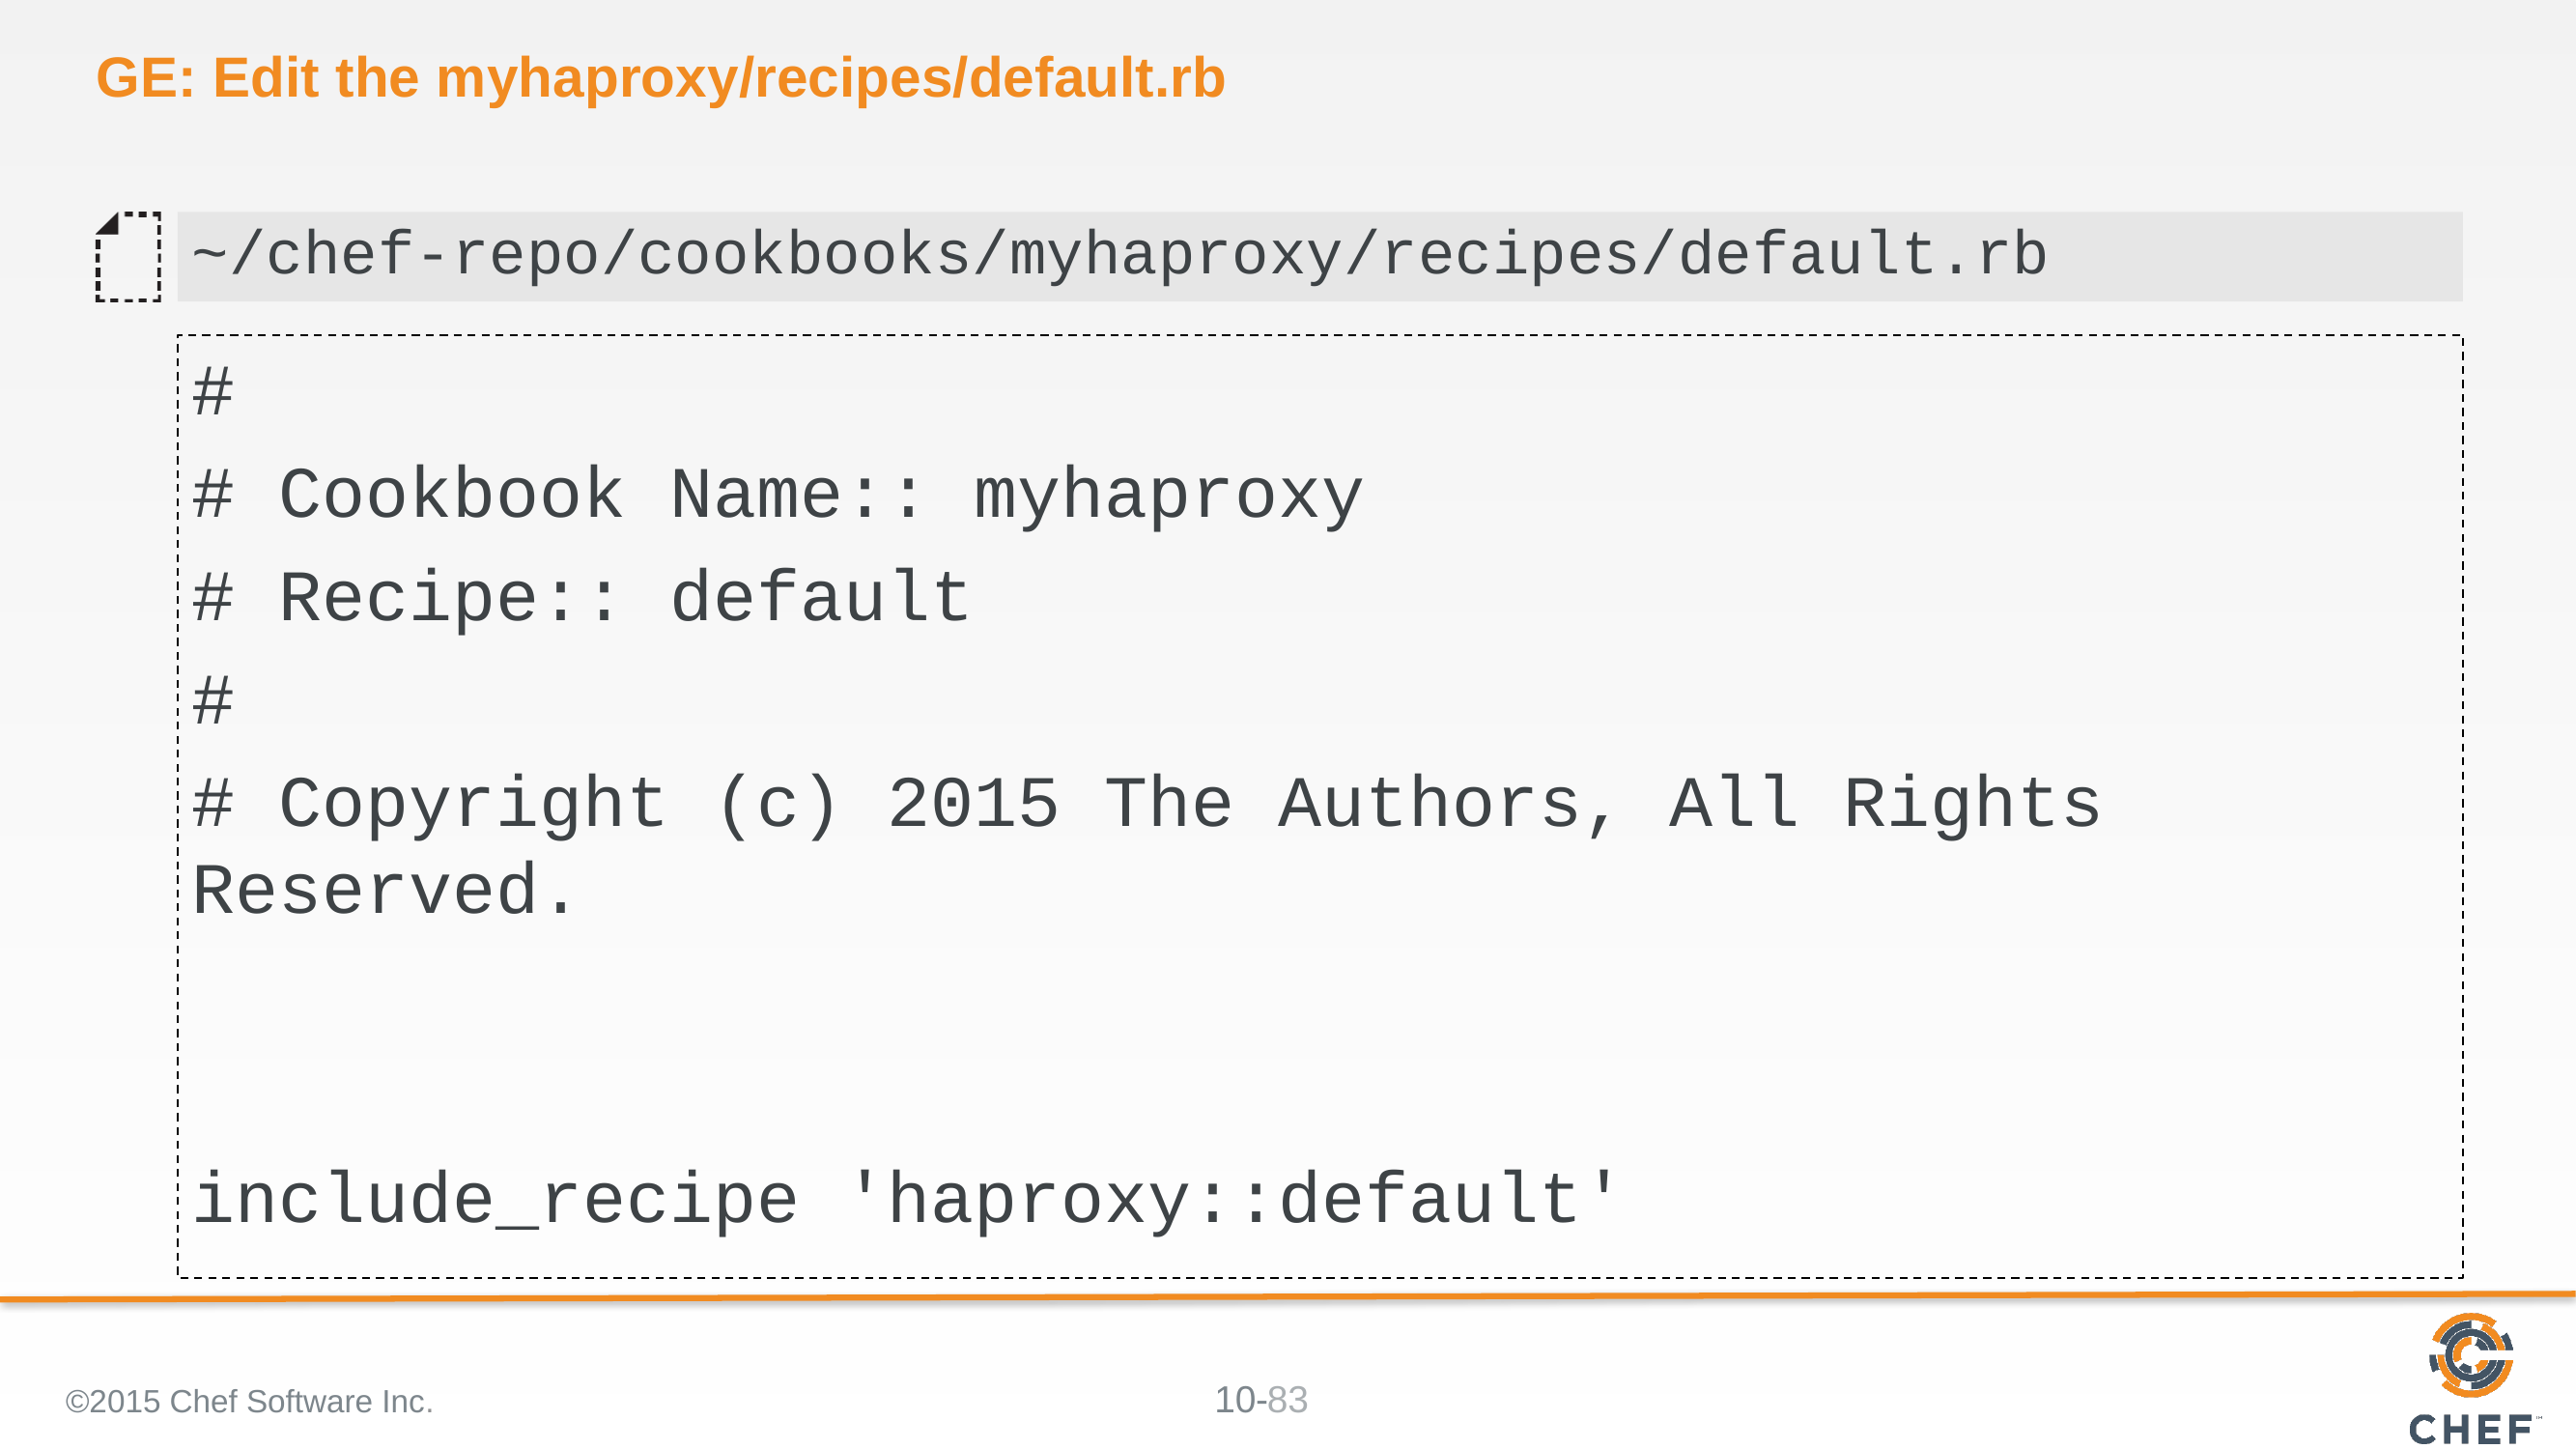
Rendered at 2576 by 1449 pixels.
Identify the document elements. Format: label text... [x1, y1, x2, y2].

footer ©2015 Chef Software Inc. [51, 1359, 952, 1440]
list # # Cookbook Name:: myhaproxy # Recipe:: default # # Copyright (c) 2015 The Authors, All Rights Reserved. include_recipe 'haproxy::default' [177, 334, 2464, 1279]
picture [2399, 1297, 2550, 1449]
slide_number 83 [998, 1359, 1578, 1437]
title GE: Edit the myhaproxy/recipes/default.rb [96, 48, 2463, 180]
list ~/chef-repo/cookbooks/myhaproxy/recipes/default.rb [177, 212, 2463, 302]
